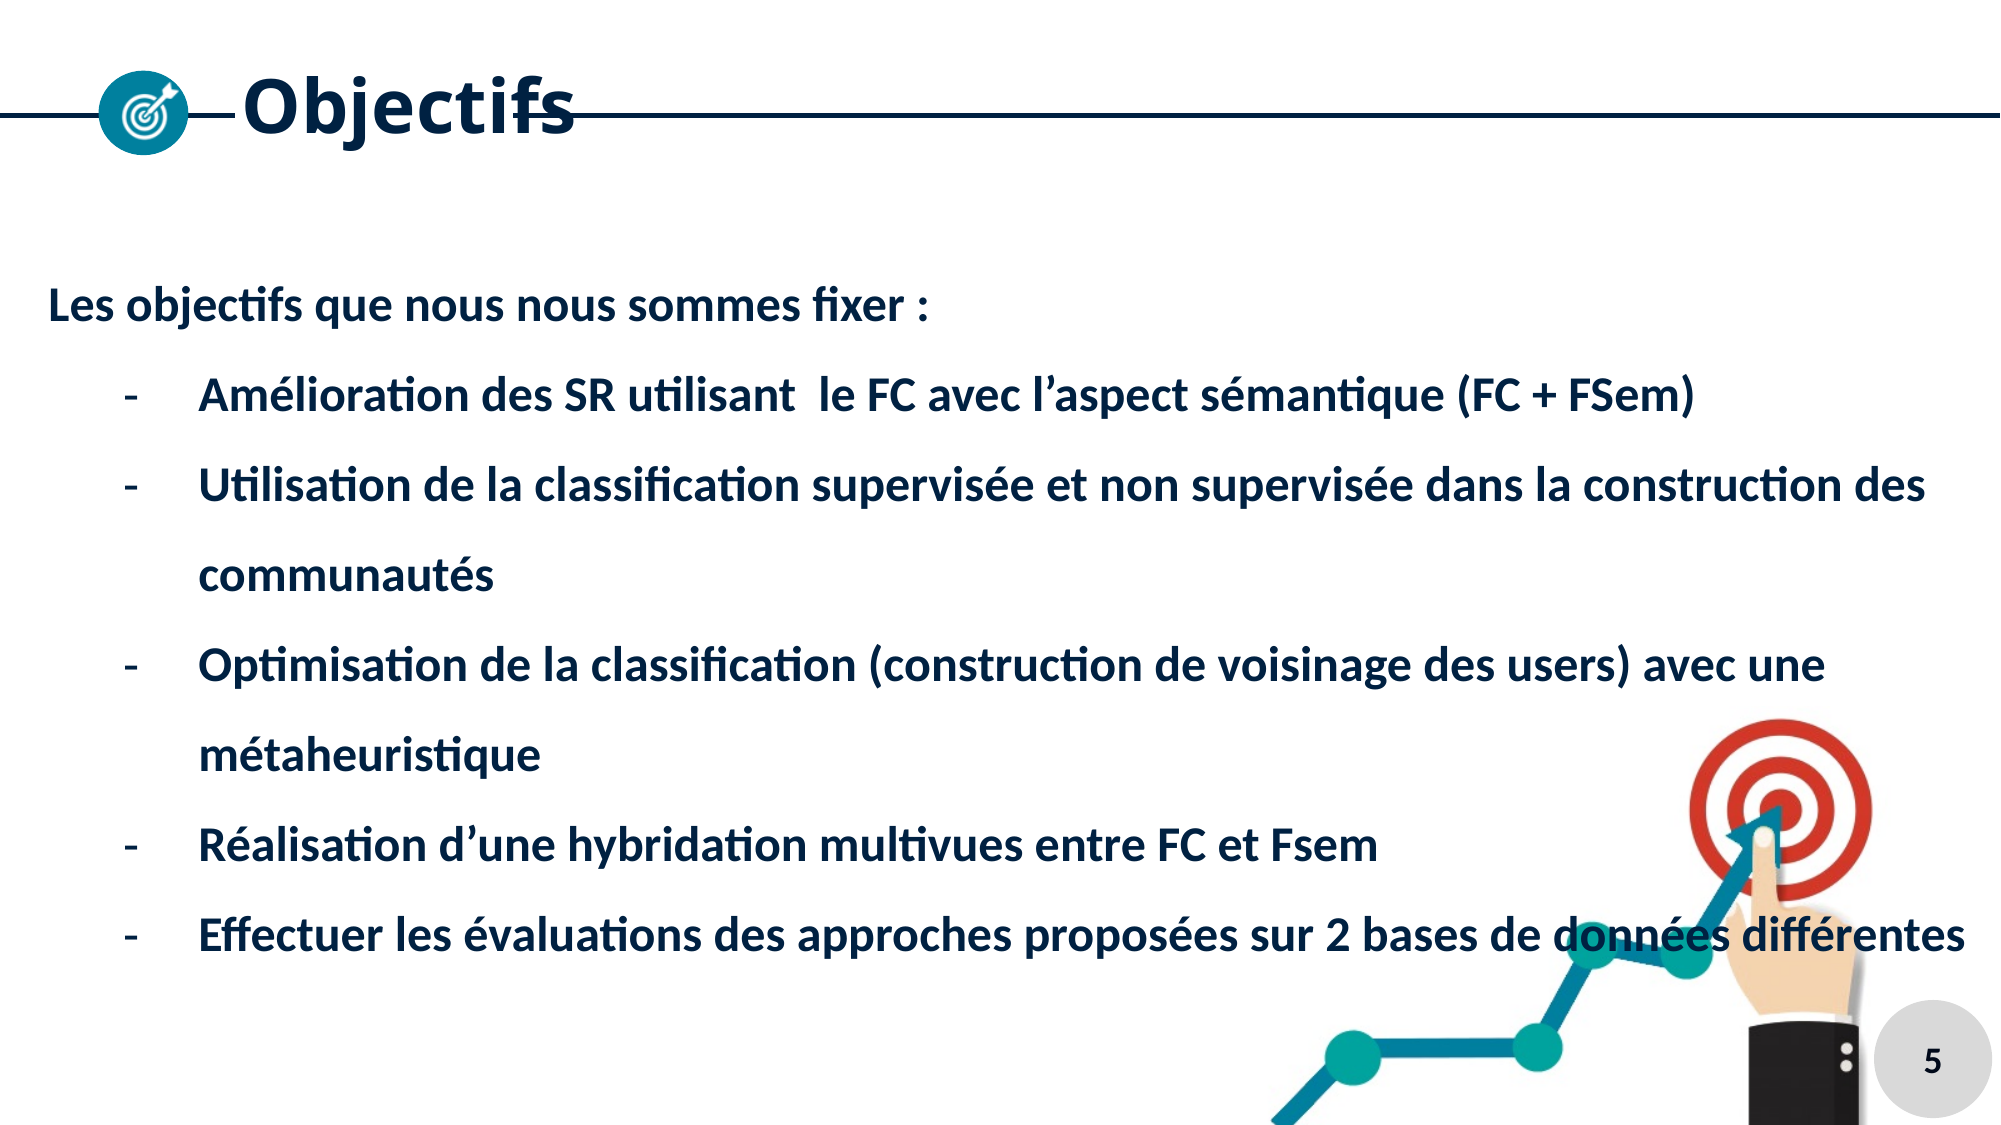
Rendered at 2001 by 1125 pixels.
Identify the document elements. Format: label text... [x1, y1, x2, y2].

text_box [0, 39, 2000, 170]
picture [1209, 706, 1993, 1125]
text_box Les objectifs que nous nous sommes fixer : Amélioration des SR utilisant le FC avec l’aspect sémantique (FC + FSem) Utilisation de la classification supervisée et non supervisée dans la construction des communautés Optimisation de la classification (construction de voisinage des users) avec une métaheuristique Réalisation d’une hybridation multivues entre FC et Fsem Effectuer les évaluations des approches proposées sur 2 bases de données différentes [33, 174, 2000, 970]
